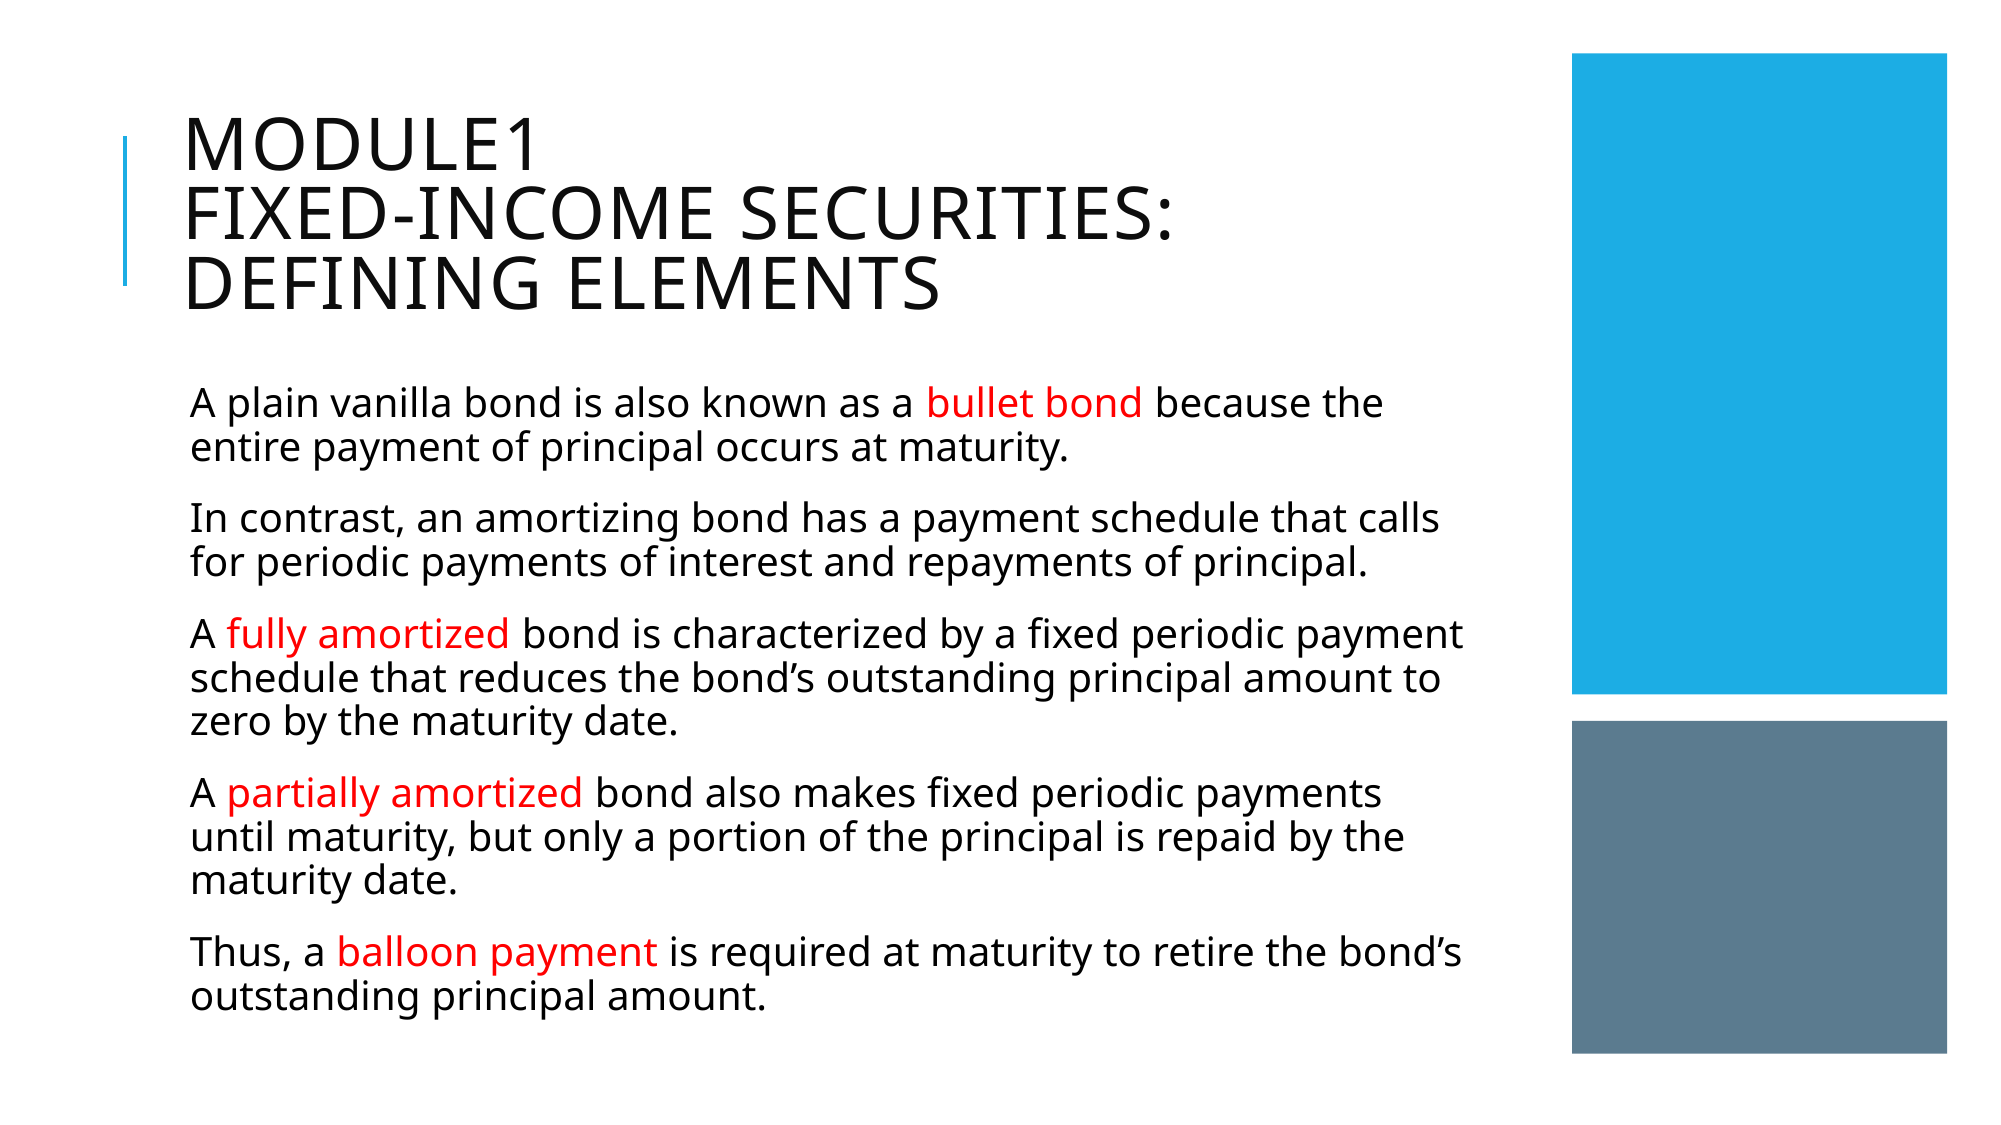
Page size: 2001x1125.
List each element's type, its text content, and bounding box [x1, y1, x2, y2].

text_box [1571, 52, 1948, 696]
title Module1 Fixed-Income Securities: Defining Elements [168, 96, 1484, 342]
list A plain vanilla bond is also known as a bullet bond because the entire payment of principal occurs at maturity. In contrast, an amortizing bond has a payment schedule that calls for periodic payments of interest and repayments of principal. A fully amortized bond is characterized by a fixed periodic payment schedule that reduces the bond’s outstanding principal amount to zero by the maturity date. A partially amortized bond also makes fixed periodic payments until maturity, but only a portion of the principal is repaid by the maturity date. Thus, a balloon payment is required at maturity to retire the bond’s outstanding principal amount. [168, 375, 1484, 1035]
text_box [1571, 720, 1948, 1055]
